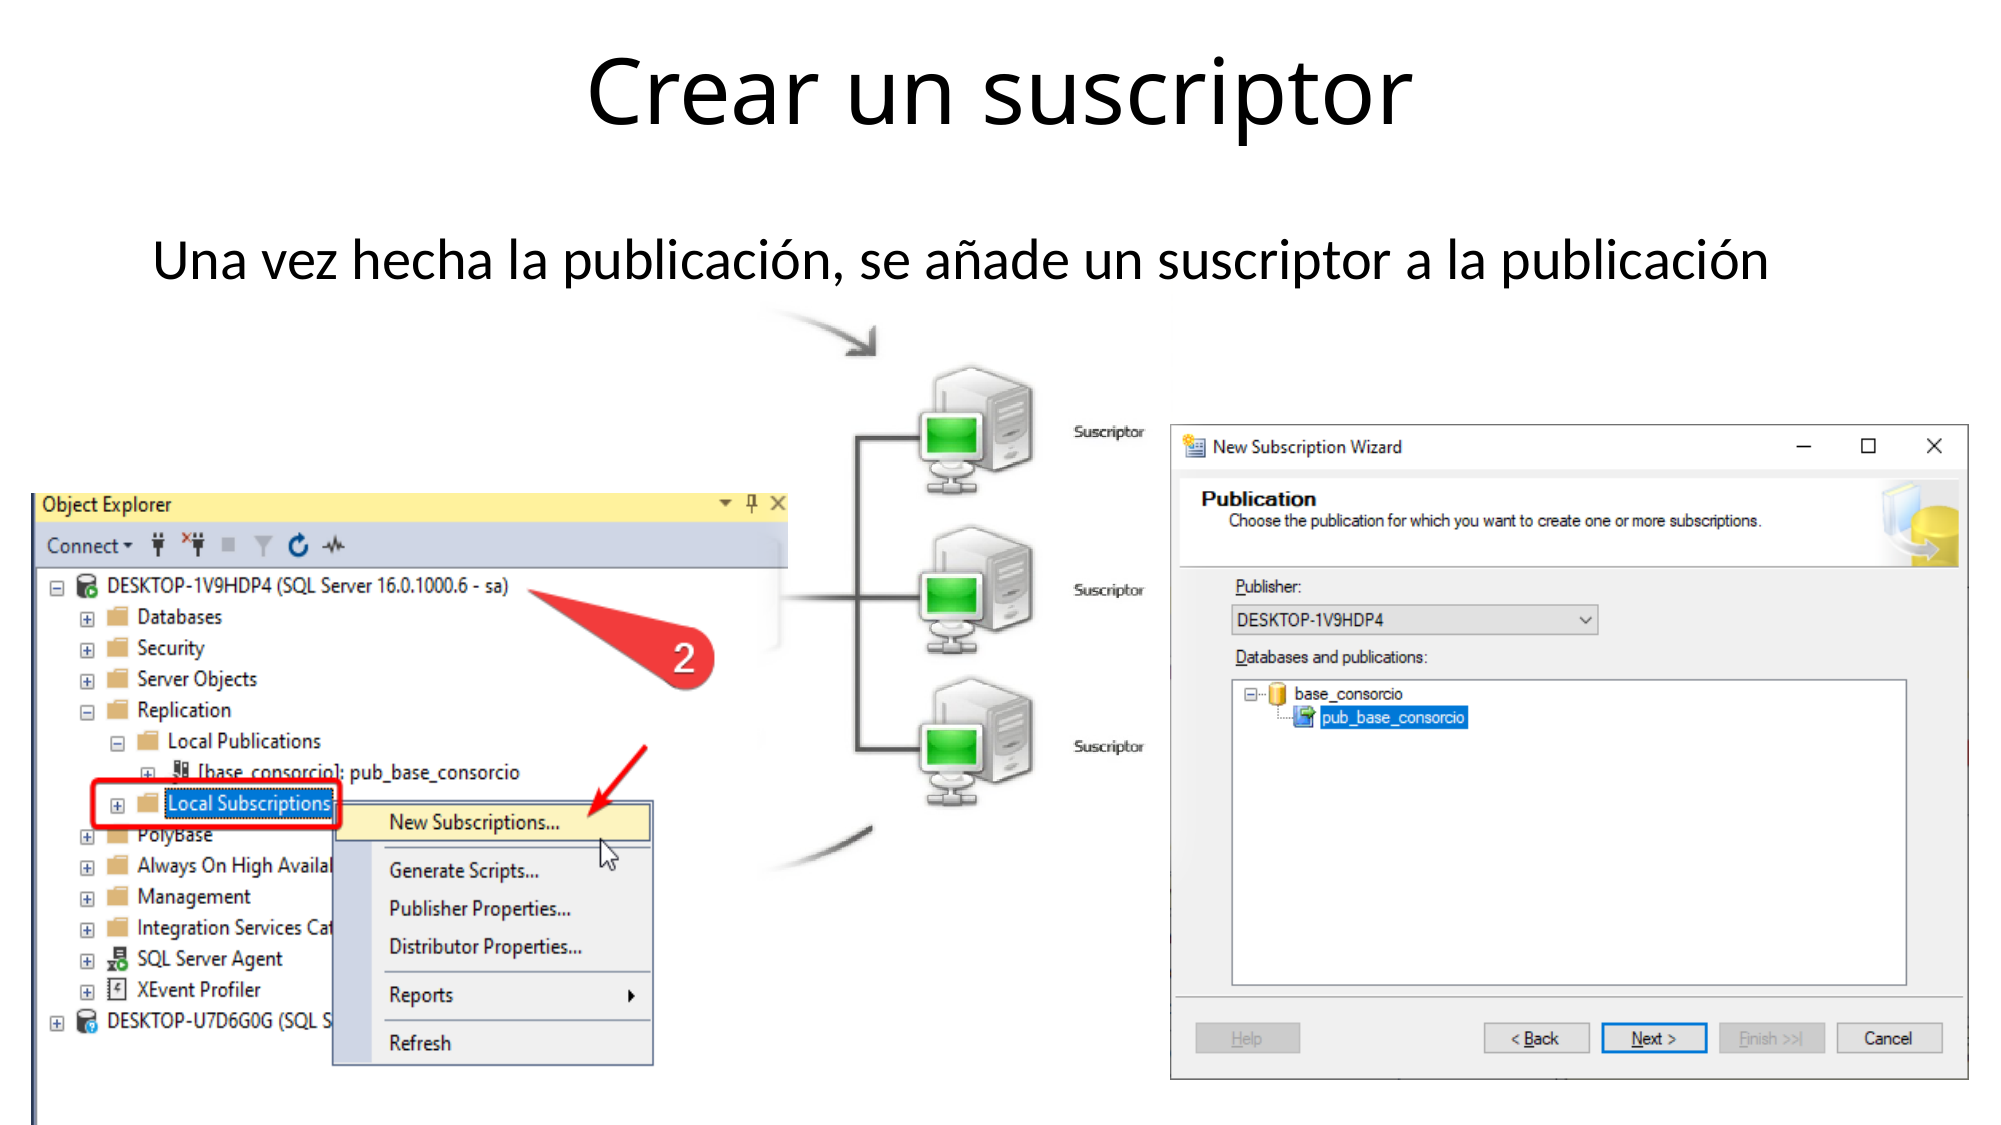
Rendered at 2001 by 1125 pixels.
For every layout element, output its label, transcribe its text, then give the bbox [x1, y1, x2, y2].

picture [31, 275, 1969, 1125]
list Una vez hecha la publicación, se añade un suscriptor a la publicación [137, 221, 1863, 324]
title Crear un suscriptor [137, 0, 1863, 204]
